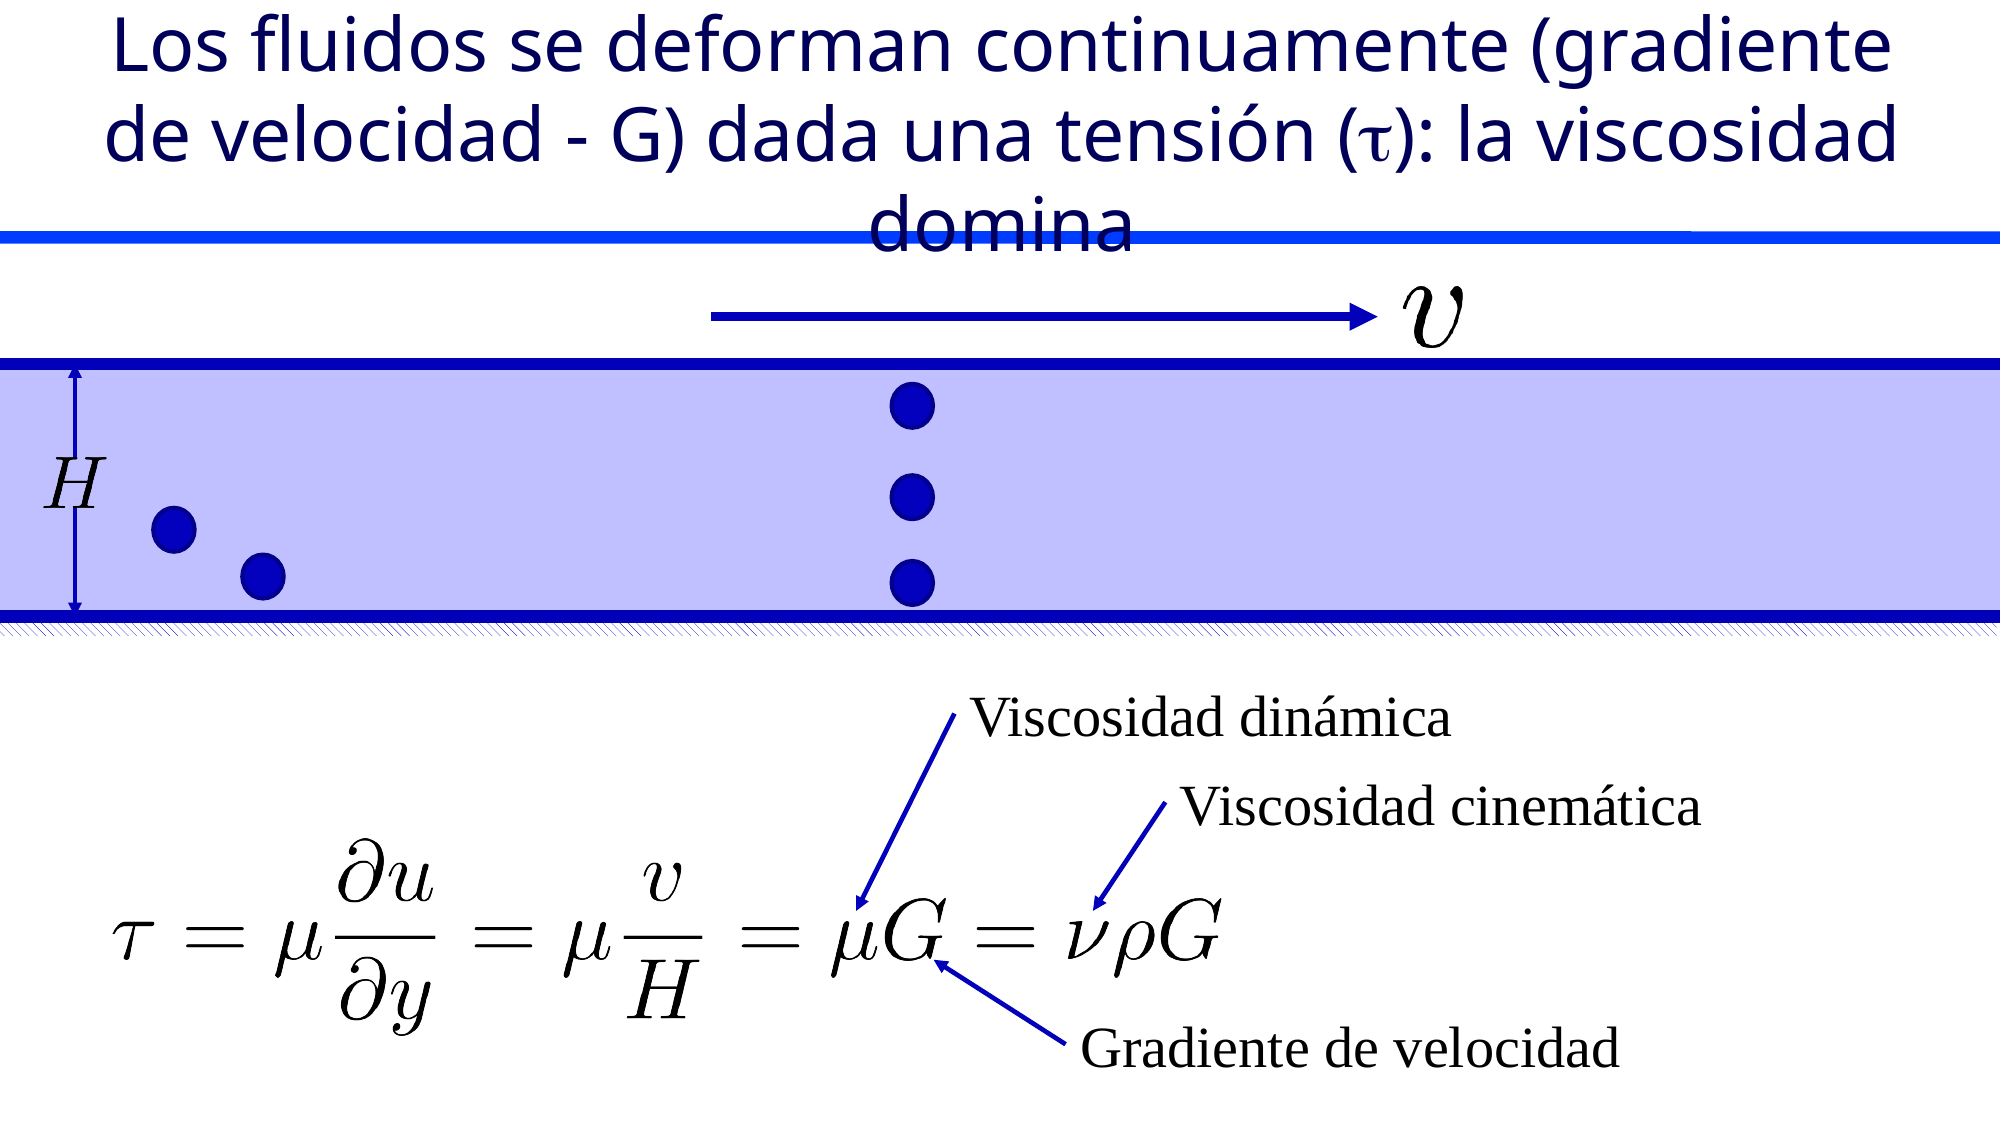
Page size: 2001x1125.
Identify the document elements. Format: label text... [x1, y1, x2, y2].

title Los fluidos se deforman continuamente (gradiente de velocidad - G) dada una tensión (t): la viscosidad domina [75, 37, 1930, 225]
text_box [151, 505, 197, 554]
text_box [240, 552, 286, 601]
text_box [0, 374, 70, 610]
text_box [855, 713, 953, 912]
picture [111, 838, 1222, 1037]
text_box Viscosidad dinámica [954, 671, 1468, 756]
text_box Gradiente de velocidad [1065, 1001, 1636, 1087]
picture [1402, 285, 1464, 348]
text_box [79, 376, 2000, 610]
text_box Viscosidad cinemática [1165, 759, 1718, 845]
text_box [889, 473, 936, 522]
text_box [1092, 802, 1164, 912]
text_box [889, 558, 936, 607]
text_box [889, 381, 936, 430]
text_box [933, 959, 1064, 1046]
picture [43, 457, 107, 509]
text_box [0, 616, 2000, 637]
